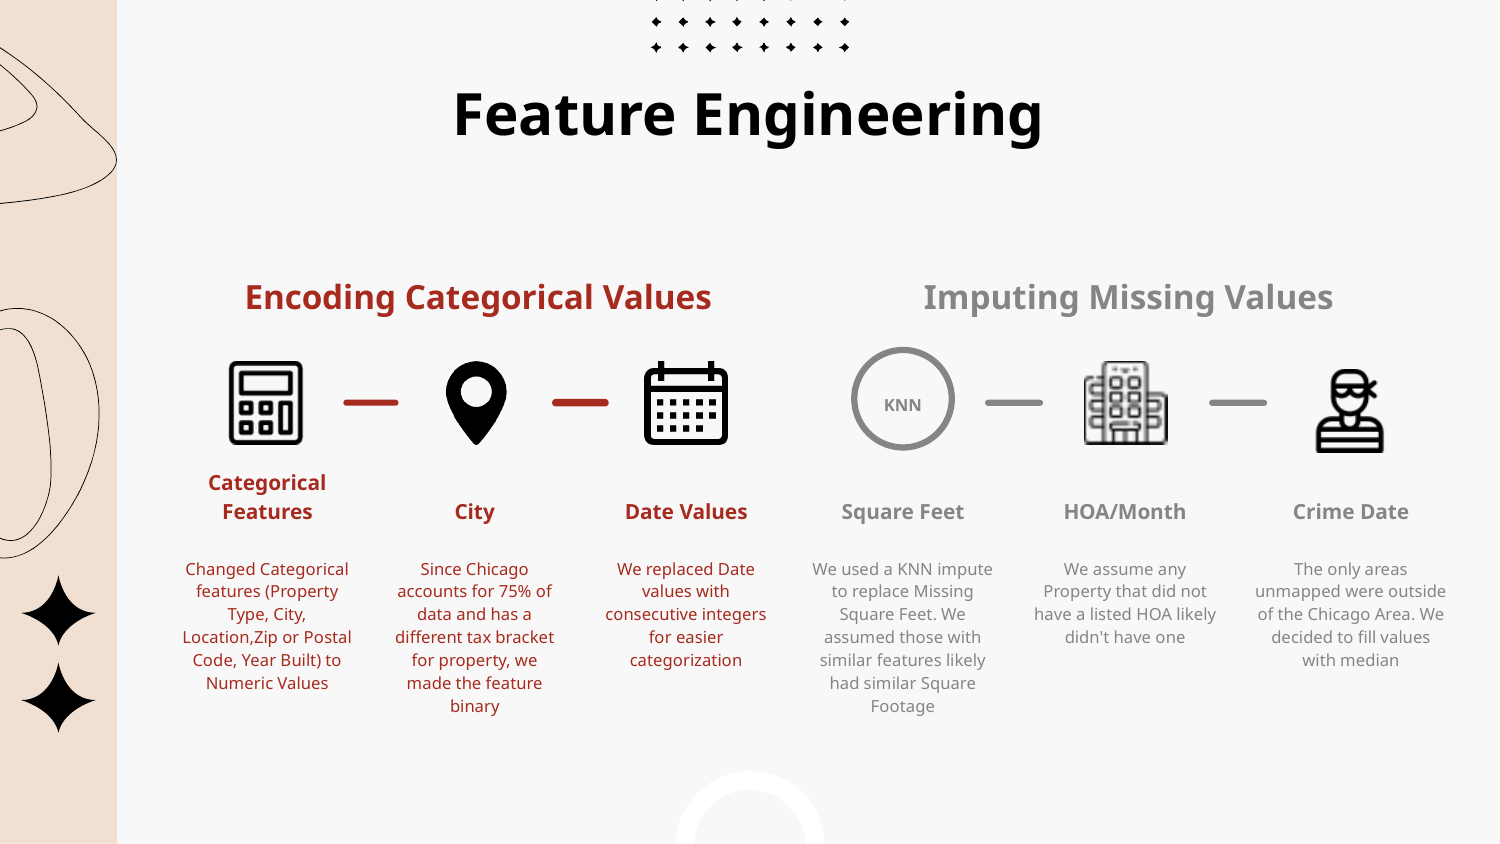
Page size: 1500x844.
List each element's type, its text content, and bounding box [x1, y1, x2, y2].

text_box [1239, 465, 1463, 662]
text_box [552, 399, 608, 406]
text_box [1209, 399, 1268, 406]
picture [224, 361, 308, 445]
text_box [1015, 399, 1044, 406]
text_box [343, 399, 399, 406]
text_box Imputing Missing Values [795, 261, 1463, 332]
picture [1084, 361, 1168, 445]
picture [433, 361, 518, 445]
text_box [372, 465, 577, 662]
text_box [795, 349, 1011, 662]
text_box Encoding Categorical Values [164, 261, 793, 332]
picture [1308, 369, 1392, 453]
picture [644, 360, 729, 445]
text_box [164, 465, 370, 662]
title Feature Engineering [116, 87, 1380, 136]
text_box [1013, 465, 1237, 662]
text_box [579, 465, 790, 662]
